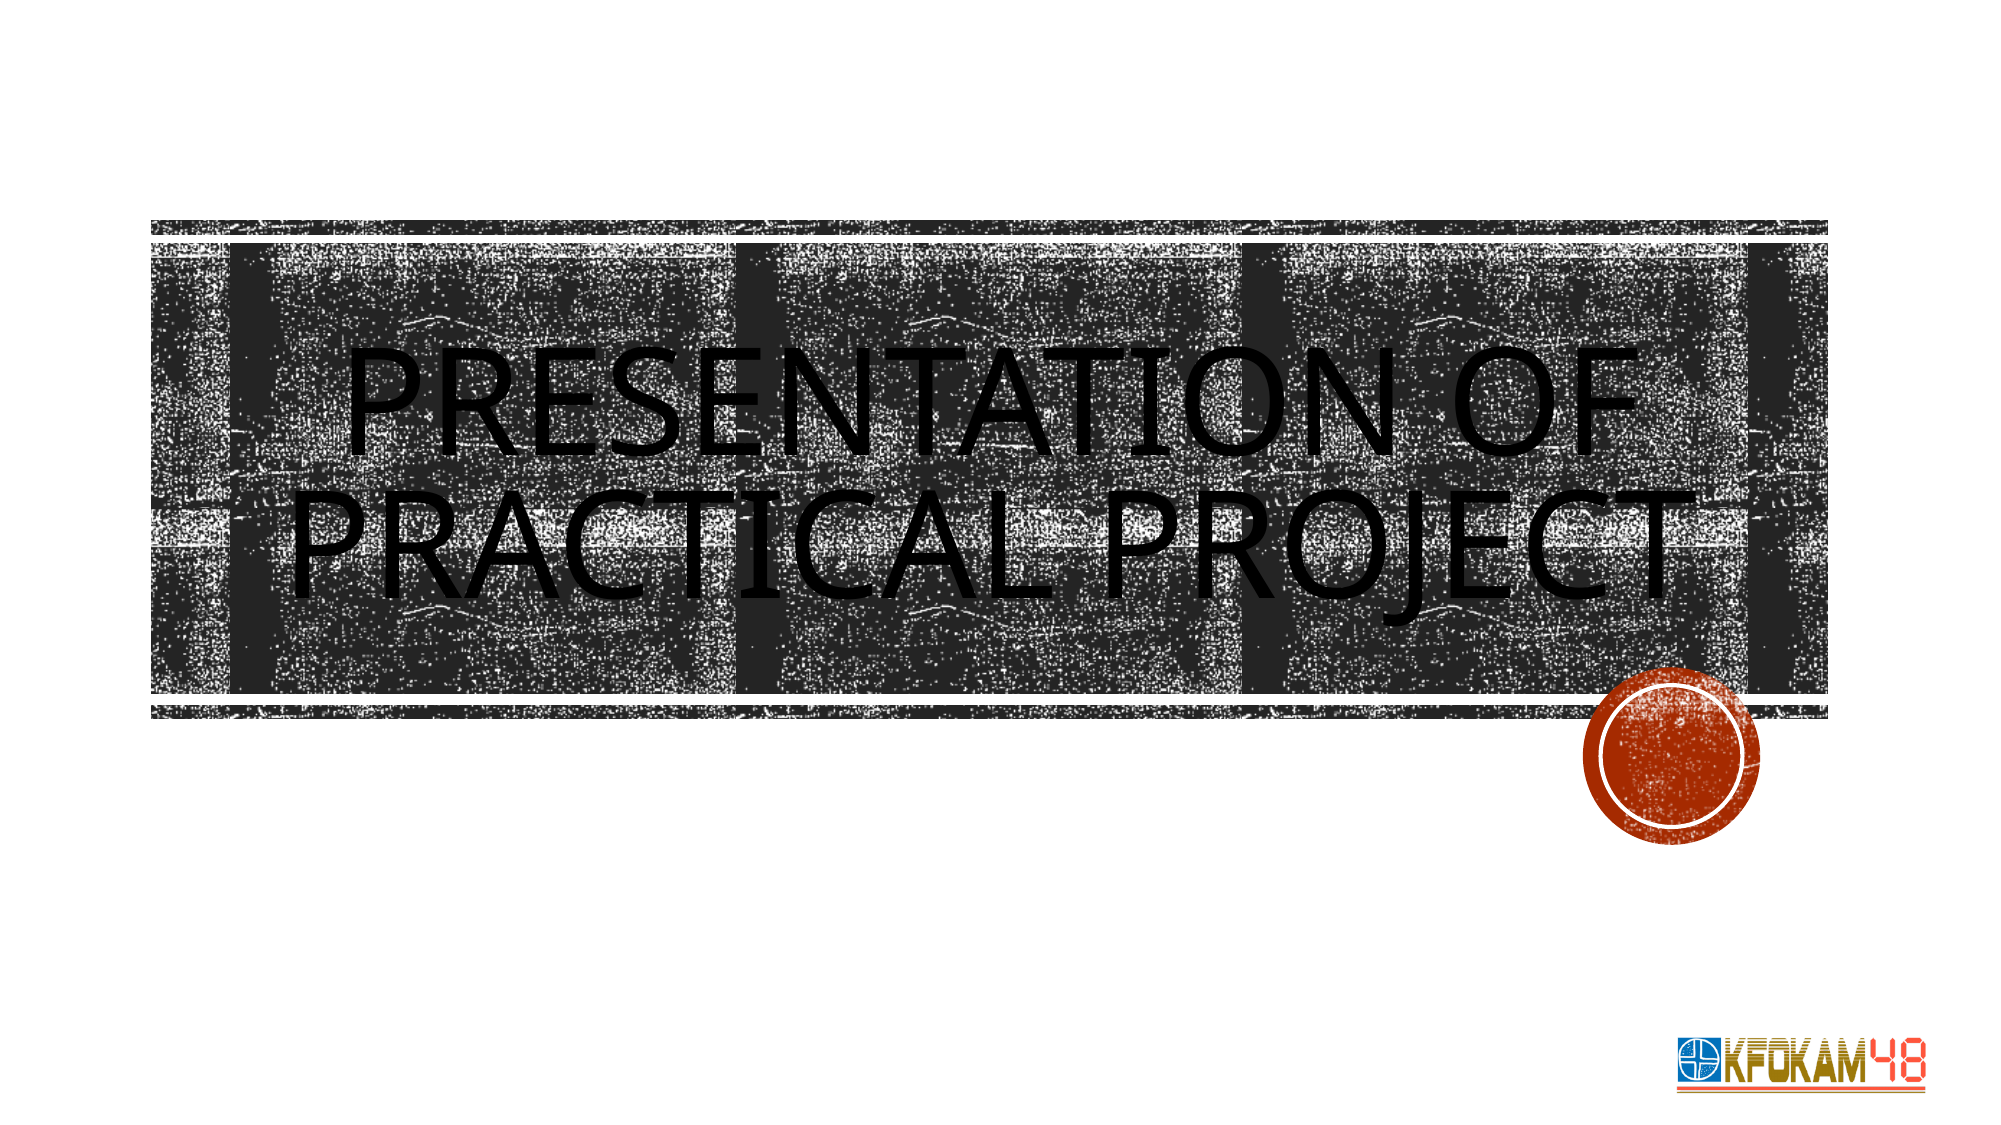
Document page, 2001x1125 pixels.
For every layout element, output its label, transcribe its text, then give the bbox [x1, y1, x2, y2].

picture [1673, 1033, 1930, 1097]
title Presentation of practical project [172, 234, 1808, 733]
